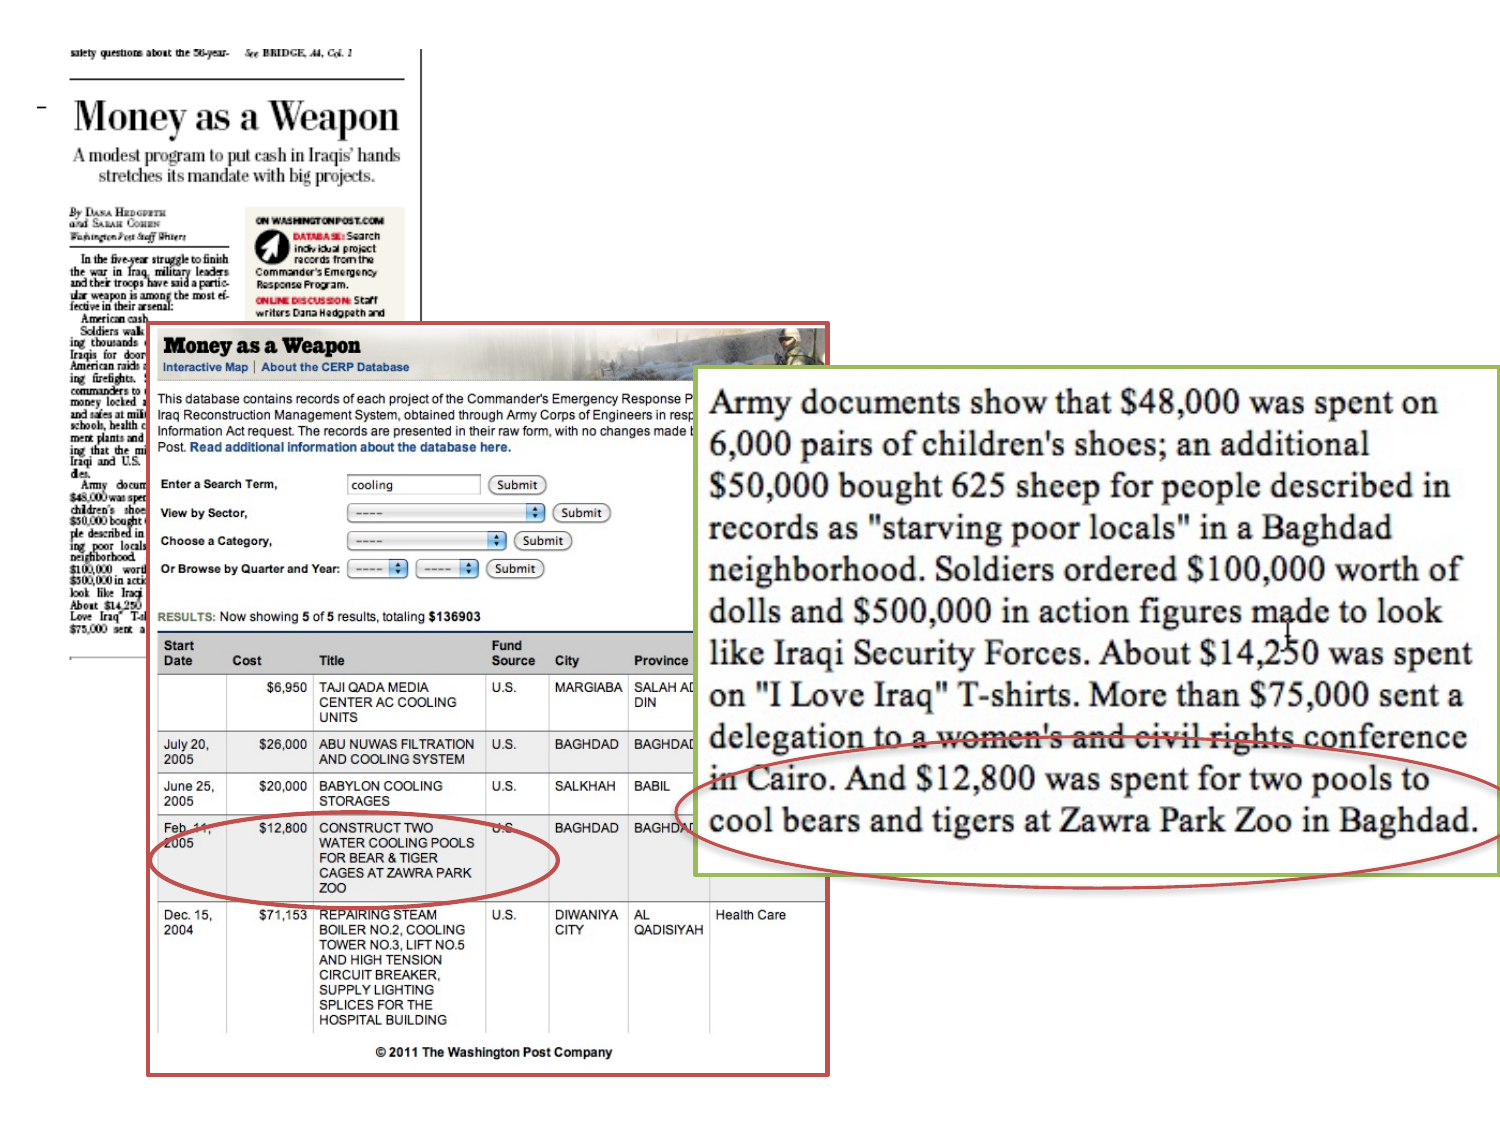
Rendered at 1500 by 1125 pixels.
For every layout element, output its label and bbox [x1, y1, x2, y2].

picture [37, 49, 444, 660]
text_box [149, 324, 1500, 1074]
